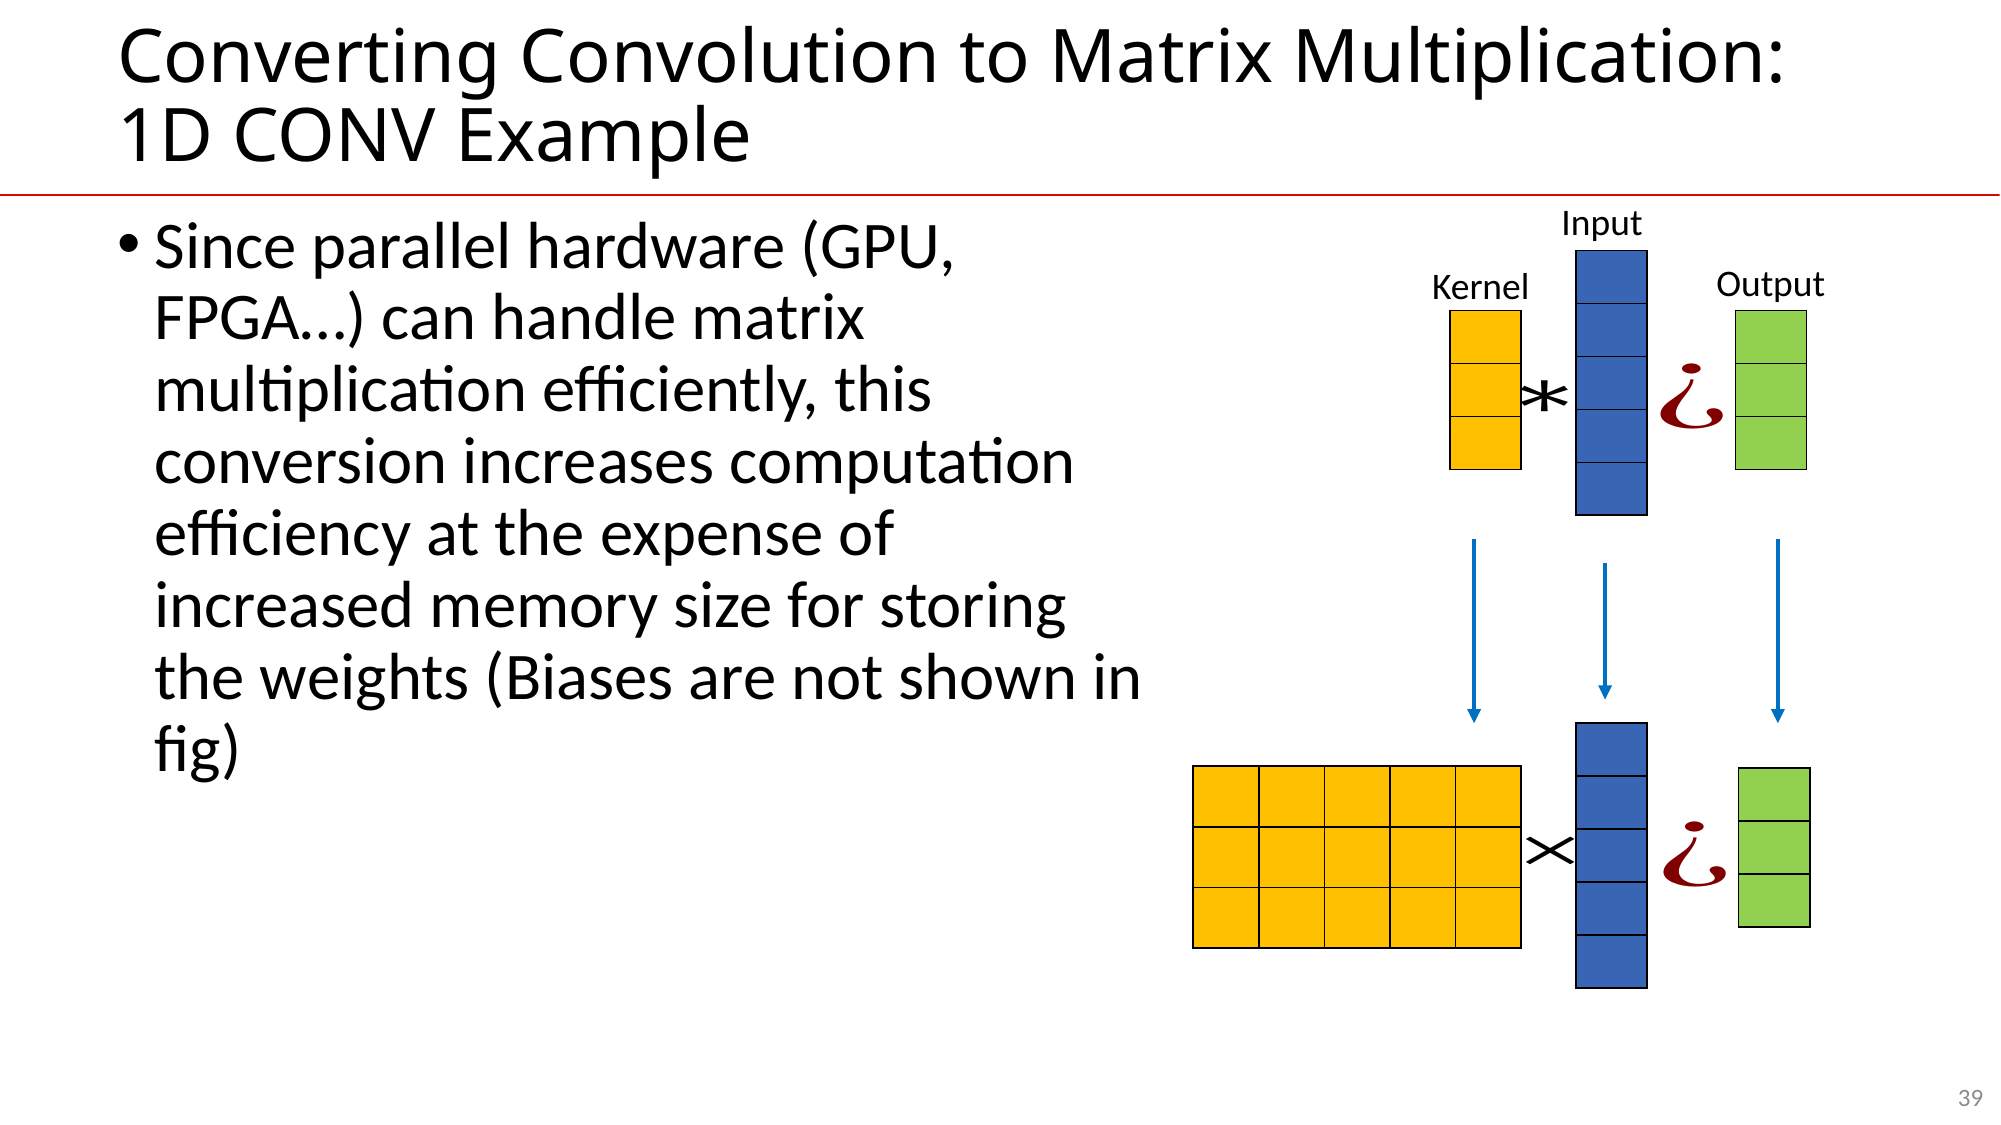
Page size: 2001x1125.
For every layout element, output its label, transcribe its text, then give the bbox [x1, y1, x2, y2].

title Converting Convolution to Matrix Multiplication: 1D CONV Example [102, 10, 1899, 186]
text_box Kernel [1417, 254, 1545, 315]
text_box Output [1701, 251, 1841, 312]
list Since parallel hardware (GPU, FPGA…) can handle matrix multiplication efficiently, this conversion increases computation efficiency at the expense of increased memory size for storing the weights (Biases are not shown in fig) [102, 203, 1169, 1056]
text_box Input [1546, 191, 1658, 251]
slide_number 39 [1548, 1066, 1999, 1125]
